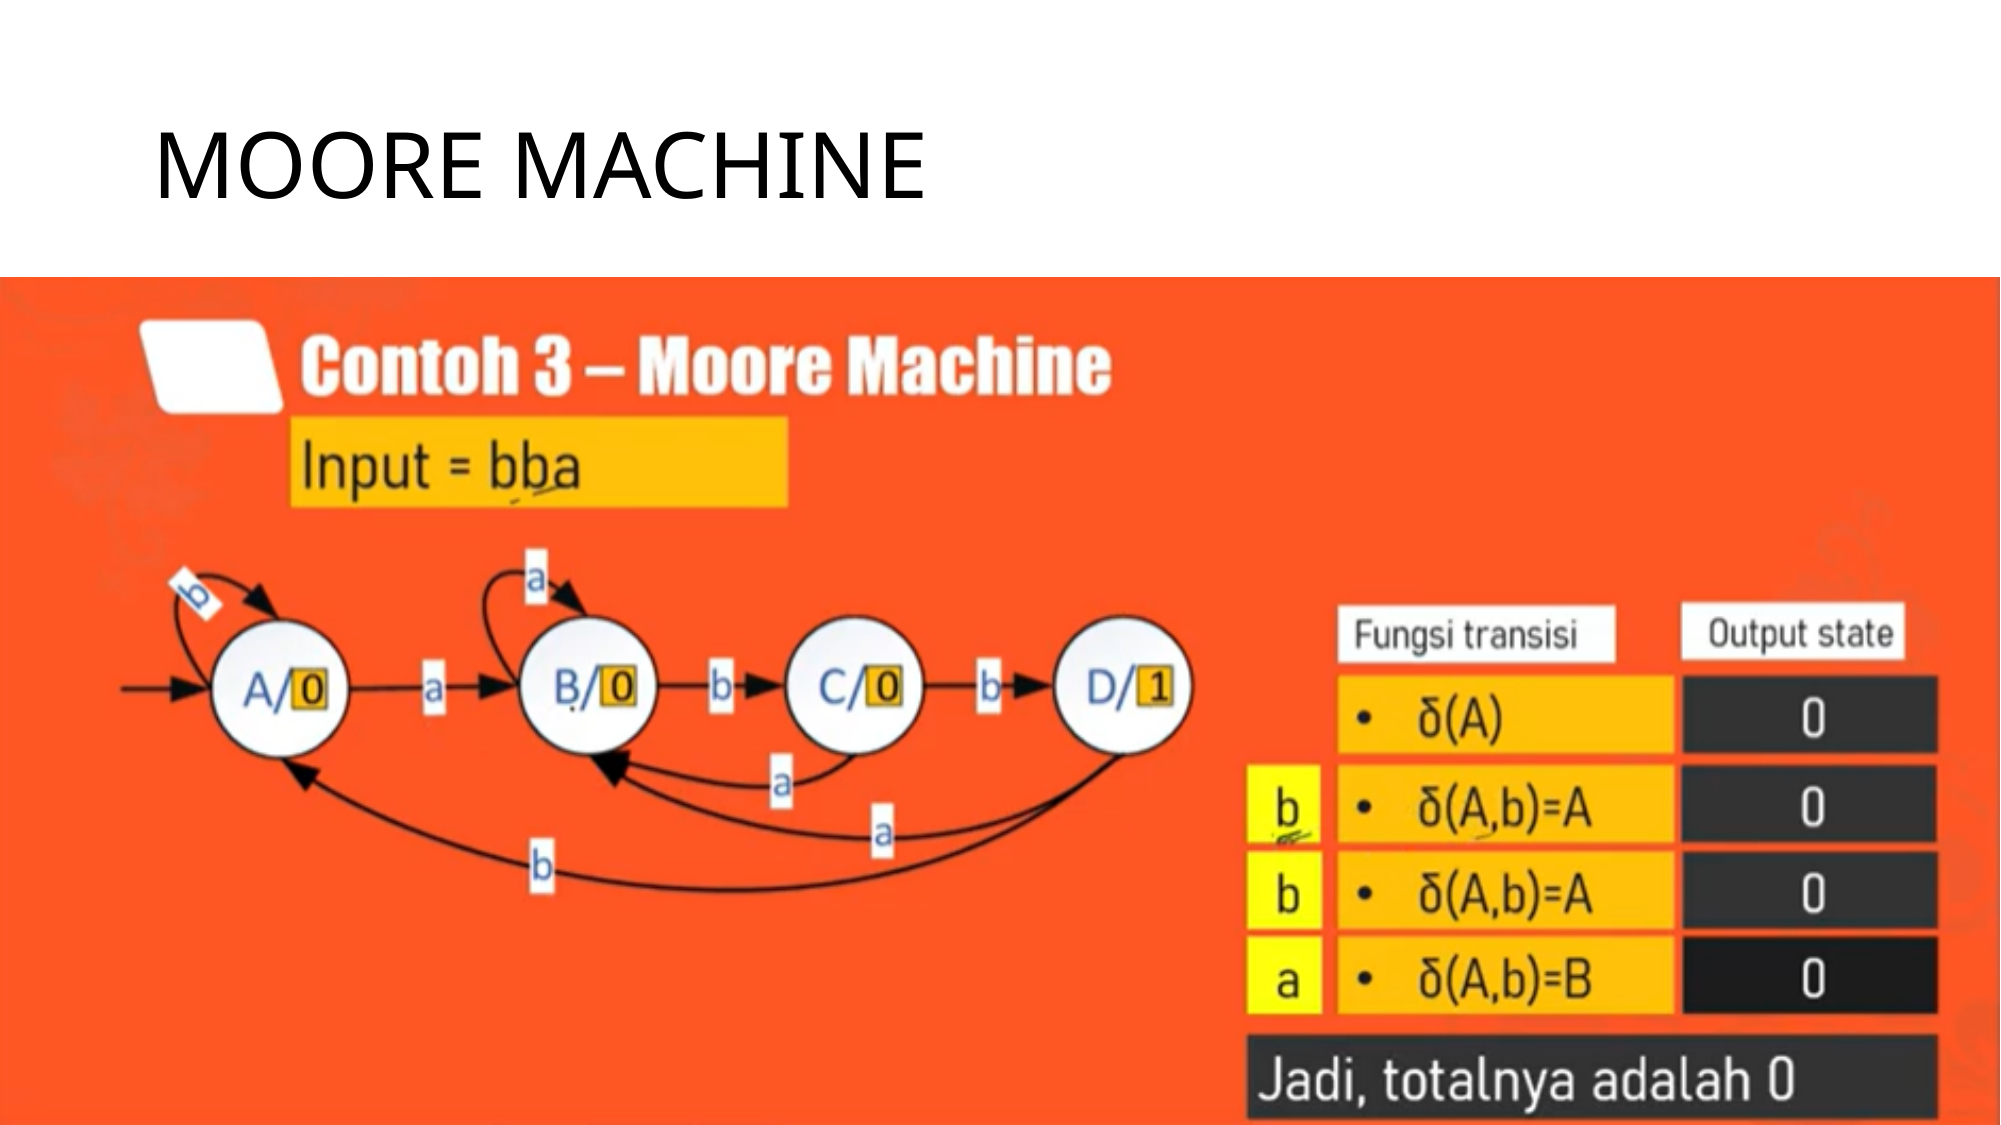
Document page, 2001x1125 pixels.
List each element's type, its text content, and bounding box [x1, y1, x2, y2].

title MOORE MACHINE [137, 59, 1863, 277]
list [0, 277, 2000, 1125]
